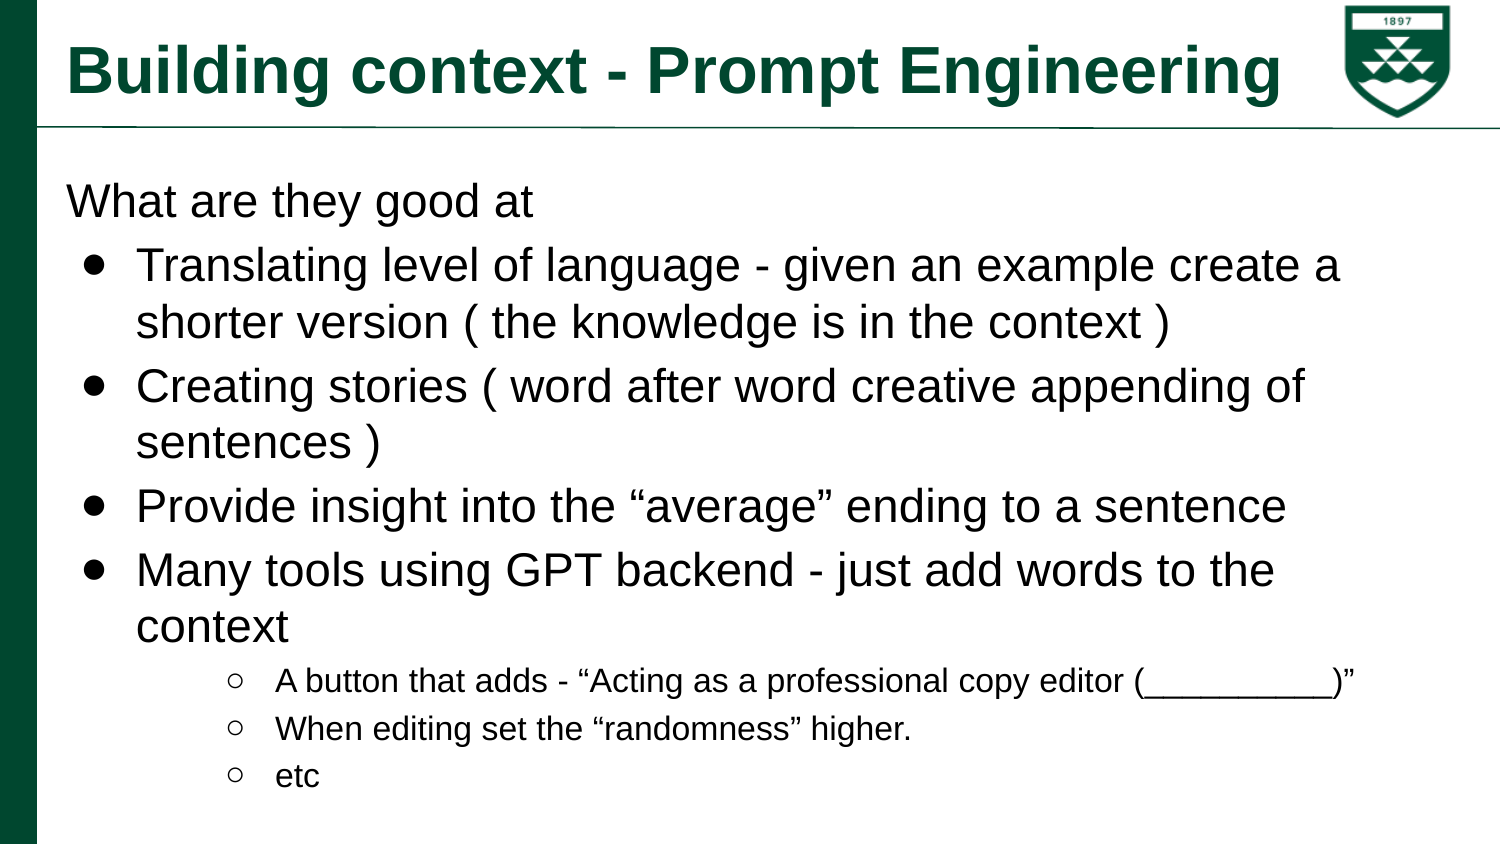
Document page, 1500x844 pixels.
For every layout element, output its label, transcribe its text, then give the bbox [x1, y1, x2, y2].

list What are they good at Translating level of language - given an example create a shorter version ( the knowledge is in the context ) Creating stories ( word after word creative appending of sentences ) Provide insight into the “average” ending to a sentence Many tools using GPT backend - just add words to the context A button that adds - “Acting as a professional copy editor (__________)” When editing set the “randomness” higher. etc [51, 155, 1449, 815]
title Building context - Prompt Engineering [51, 5, 1449, 127]
picture [1449, 5, 1454, 119]
